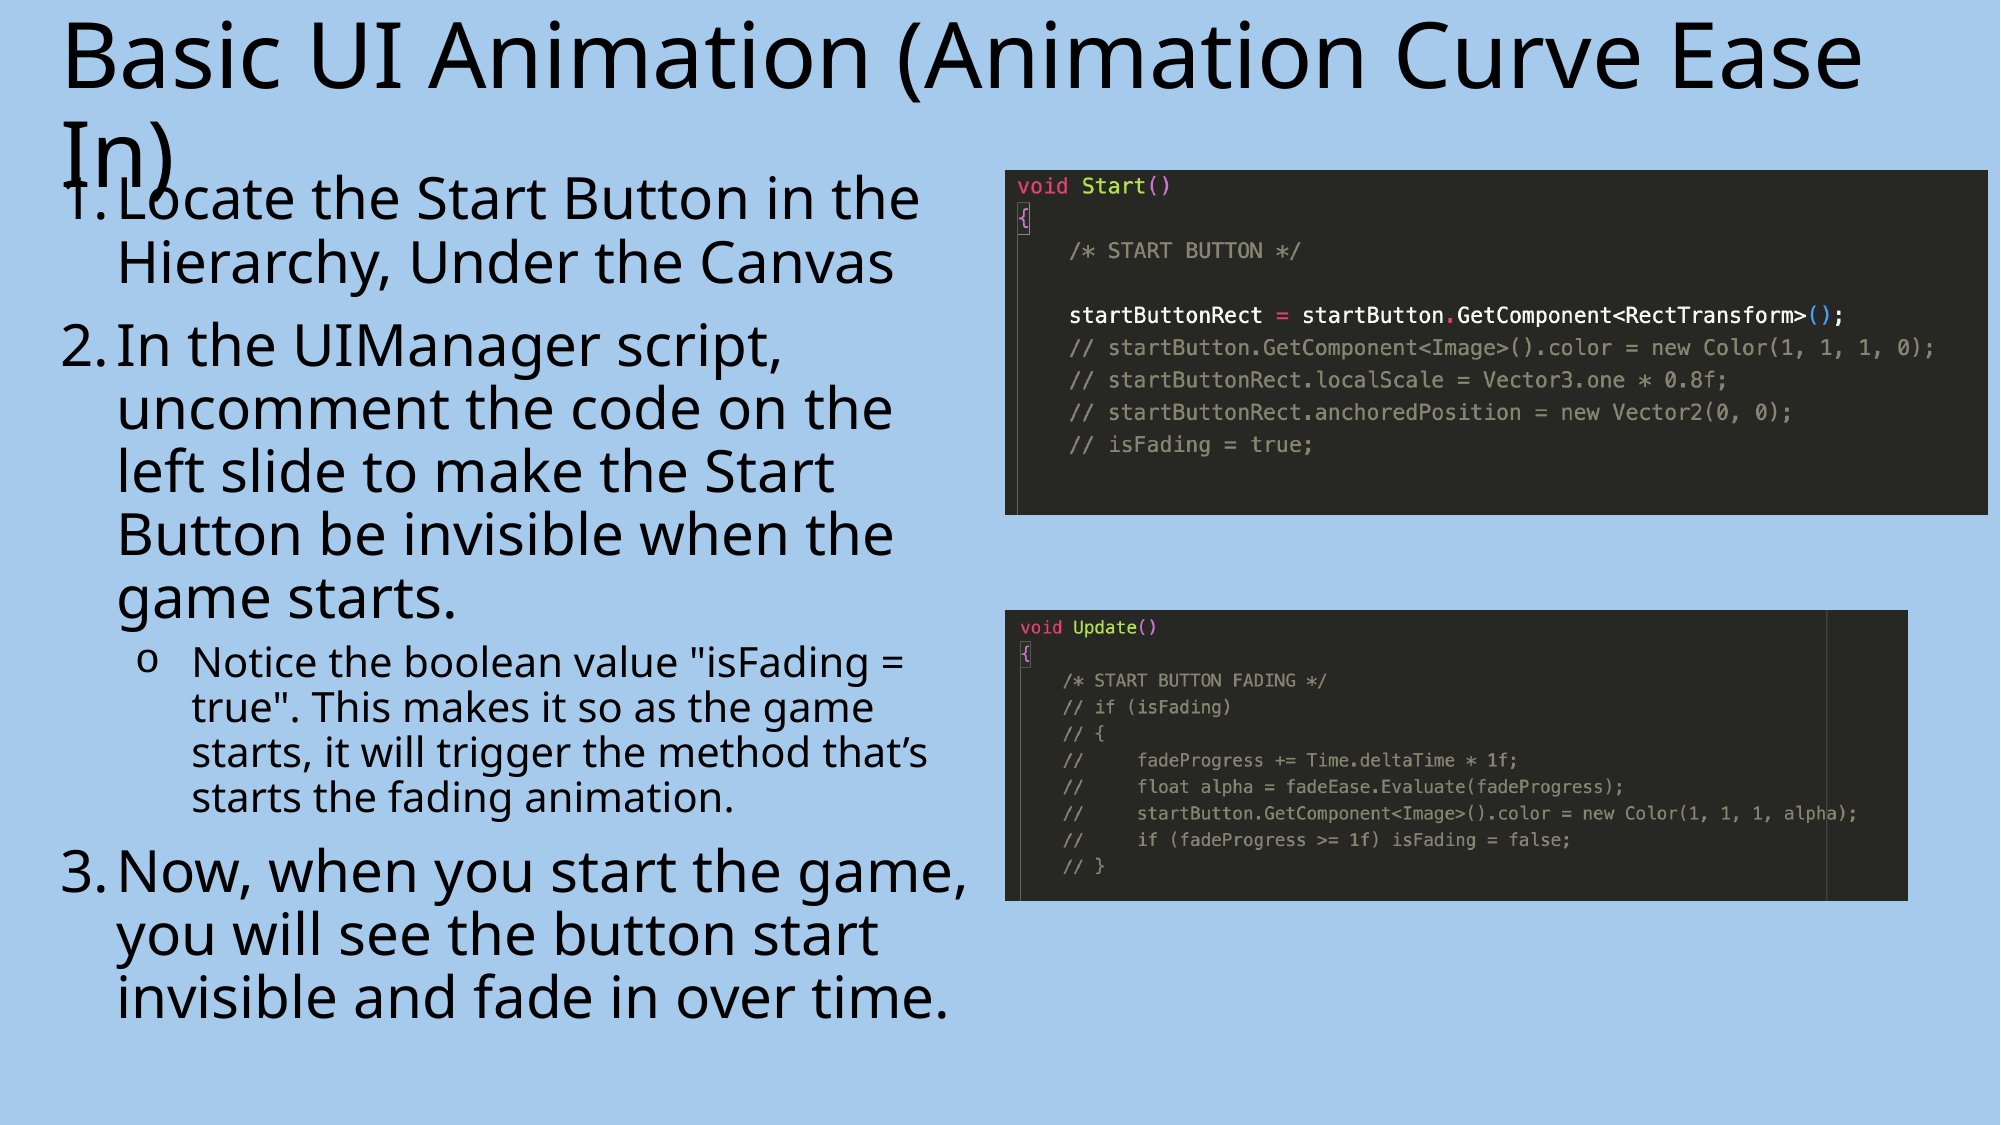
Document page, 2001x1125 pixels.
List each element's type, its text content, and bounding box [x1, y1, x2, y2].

picture [1004, 610, 1909, 901]
list Locate the Start Button in the Hierarchy, Under the Canvas In the UIManager script, uncomment the code on the left slide to make the Start Button be invisible when the game starts. Notice the boolean value "isFading = true". This makes it so as the game starts, it will trigger the method that’s starts the fading animation. Now, when you start the game, you will see the button start invisible and fade in over time. [45, 162, 995, 1018]
title Basic UI Animation (Animation Curve Ease In) [45, 0, 1955, 218]
picture [1004, 169, 1989, 515]
